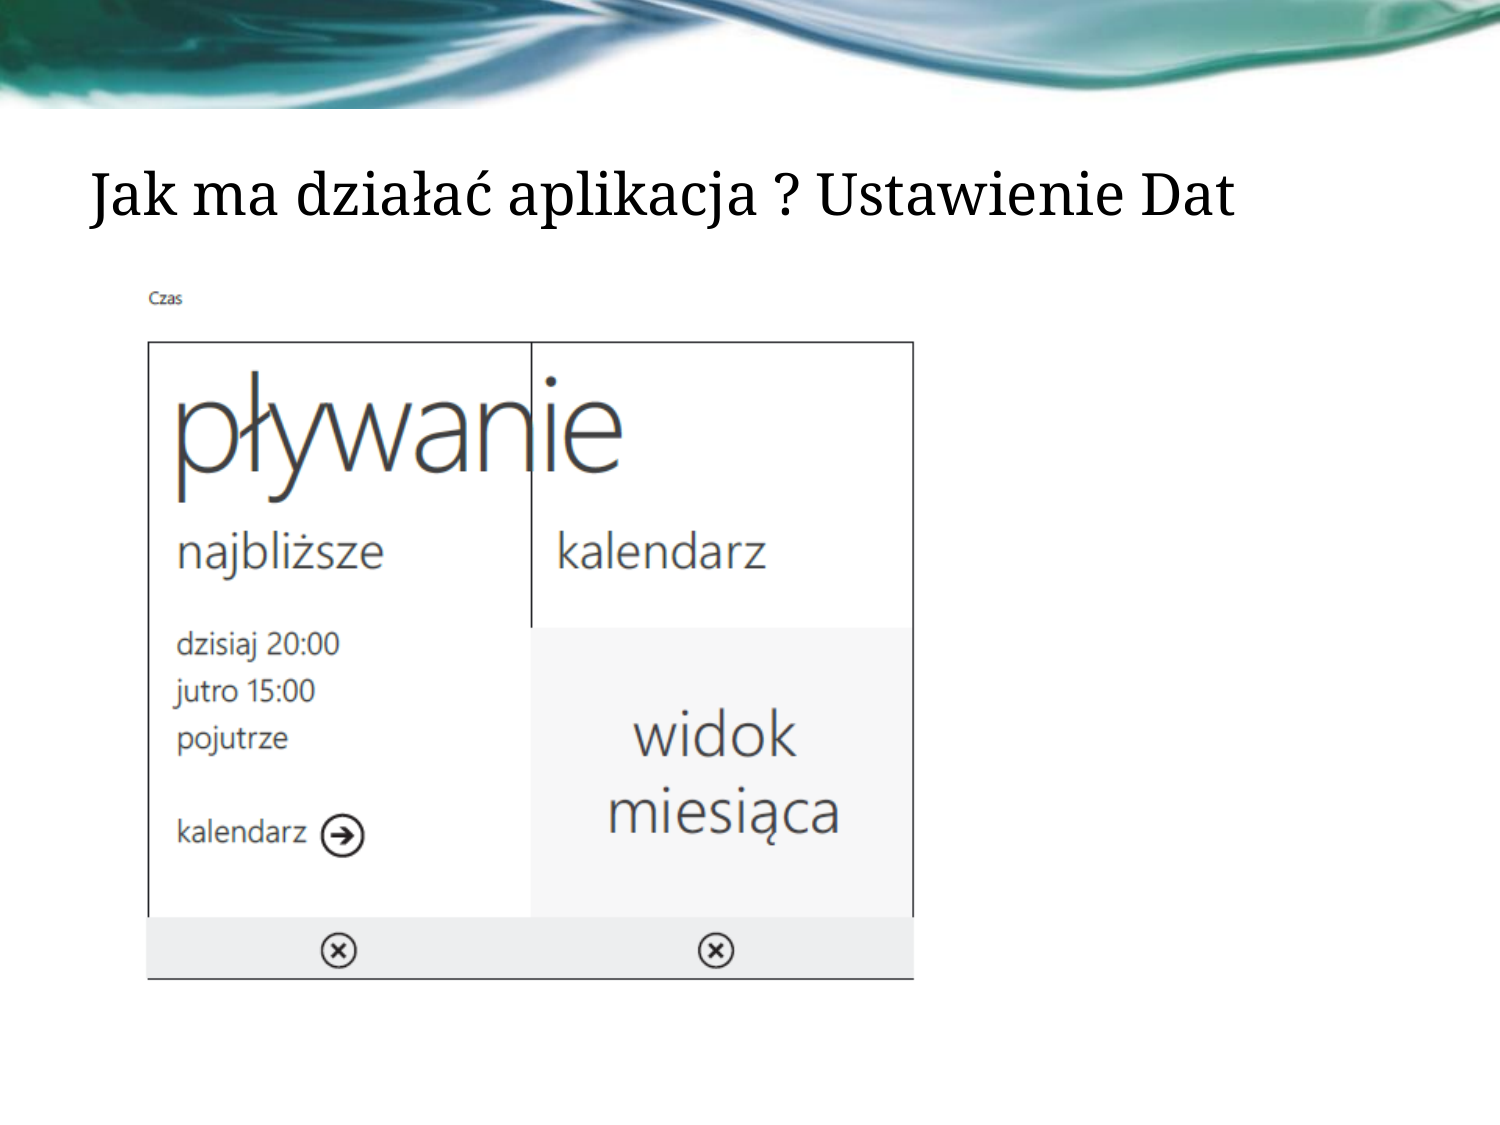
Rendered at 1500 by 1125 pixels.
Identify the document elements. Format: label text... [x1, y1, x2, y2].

picture [137, 287, 922, 1002]
title Jak ma działać aplikacja ? Ustawienie Dat [75, 149, 1425, 300]
picture [0, 0, 1500, 109]
